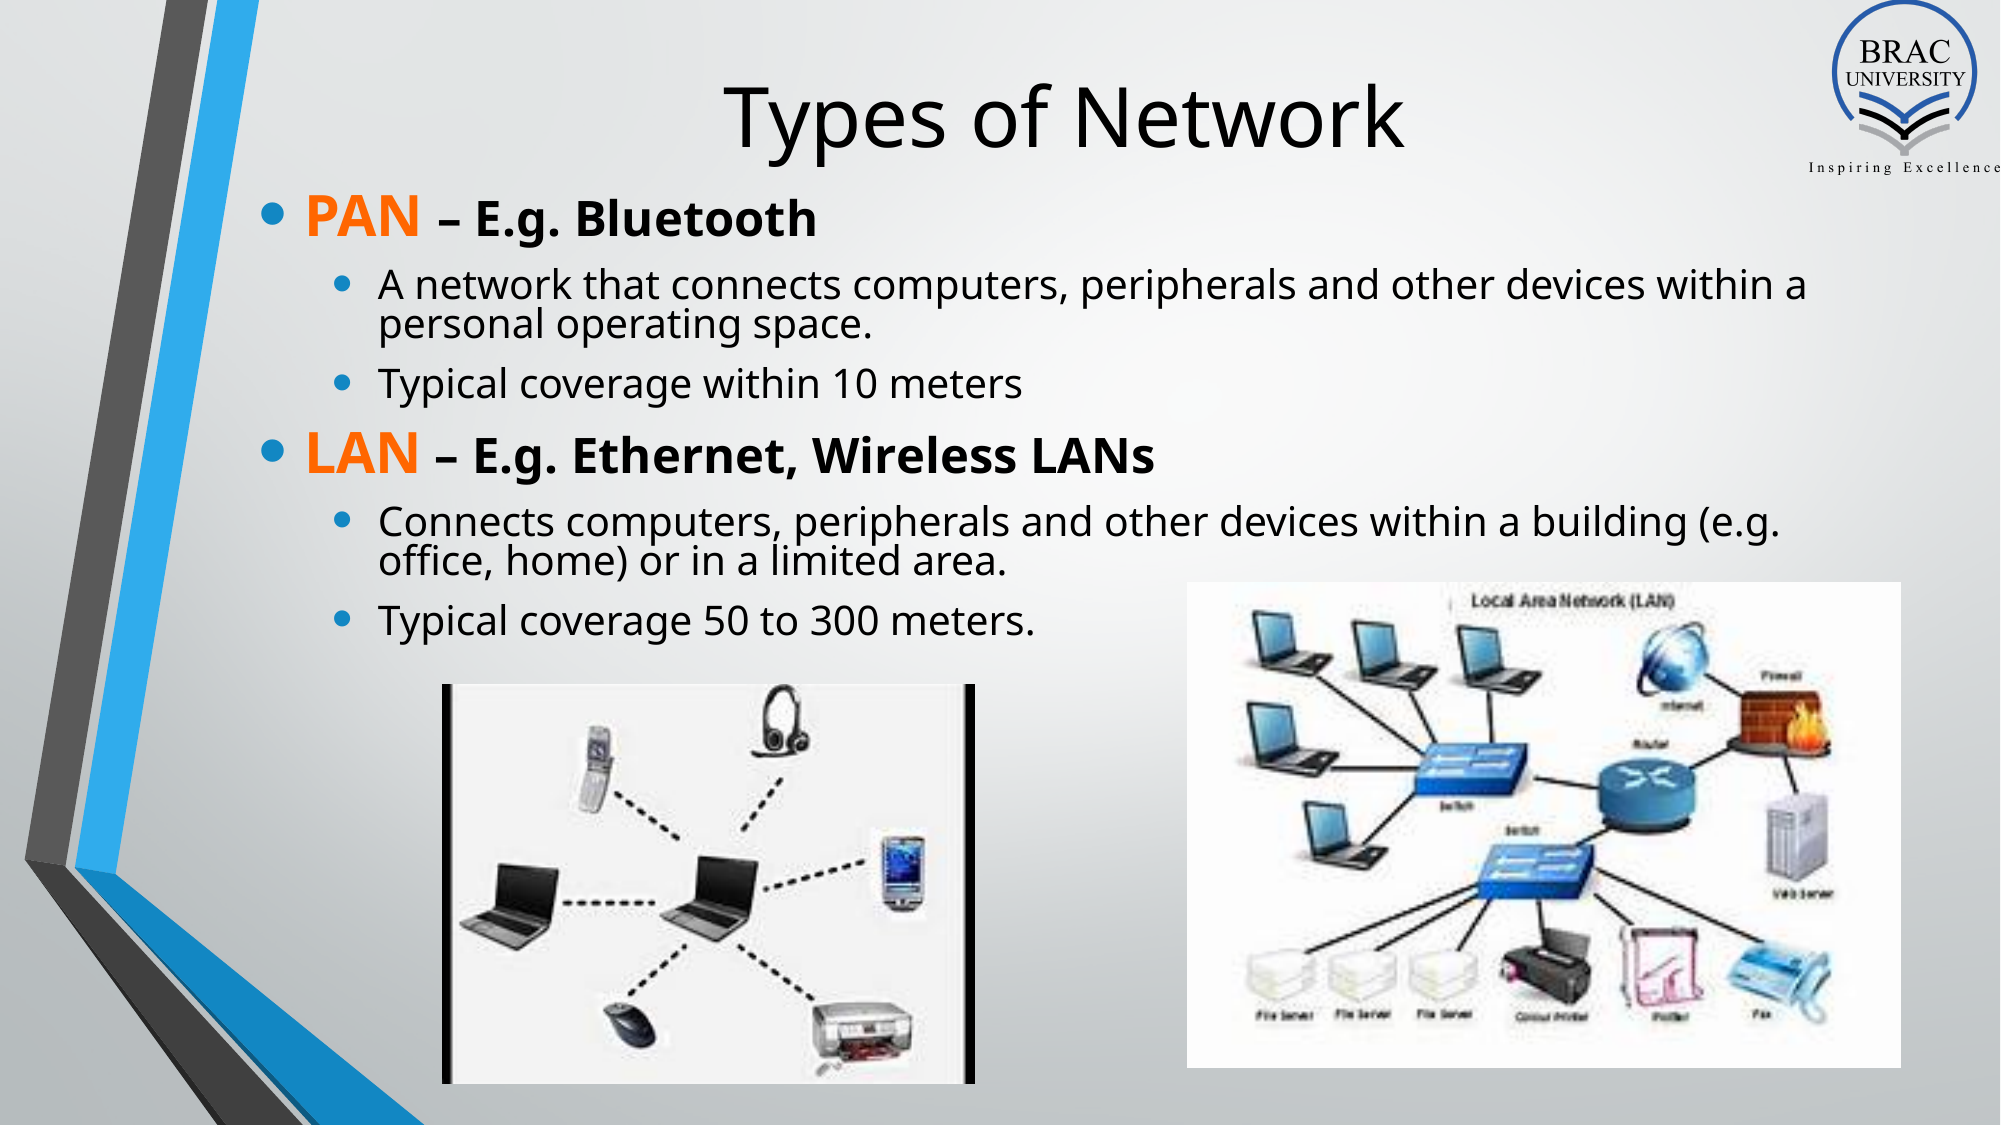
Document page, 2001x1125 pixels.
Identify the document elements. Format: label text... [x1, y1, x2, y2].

picture [1187, 582, 1901, 1068]
title Types of Network [243, 53, 1808, 175]
picture [442, 684, 976, 1085]
picture [1808, 0, 2000, 176]
list PAN – E.g. Bluetooth A network that connects computers, peripherals and other devices within a personal operating space. Typical coverage within 10 meters LAN – E.g. Ethernet, Wireless LANs Connects computers, peripherals and other devices within a building (e.g. office, home) or in a limited area. Typical coverage 50 to 300 meters. [243, 185, 1887, 653]
